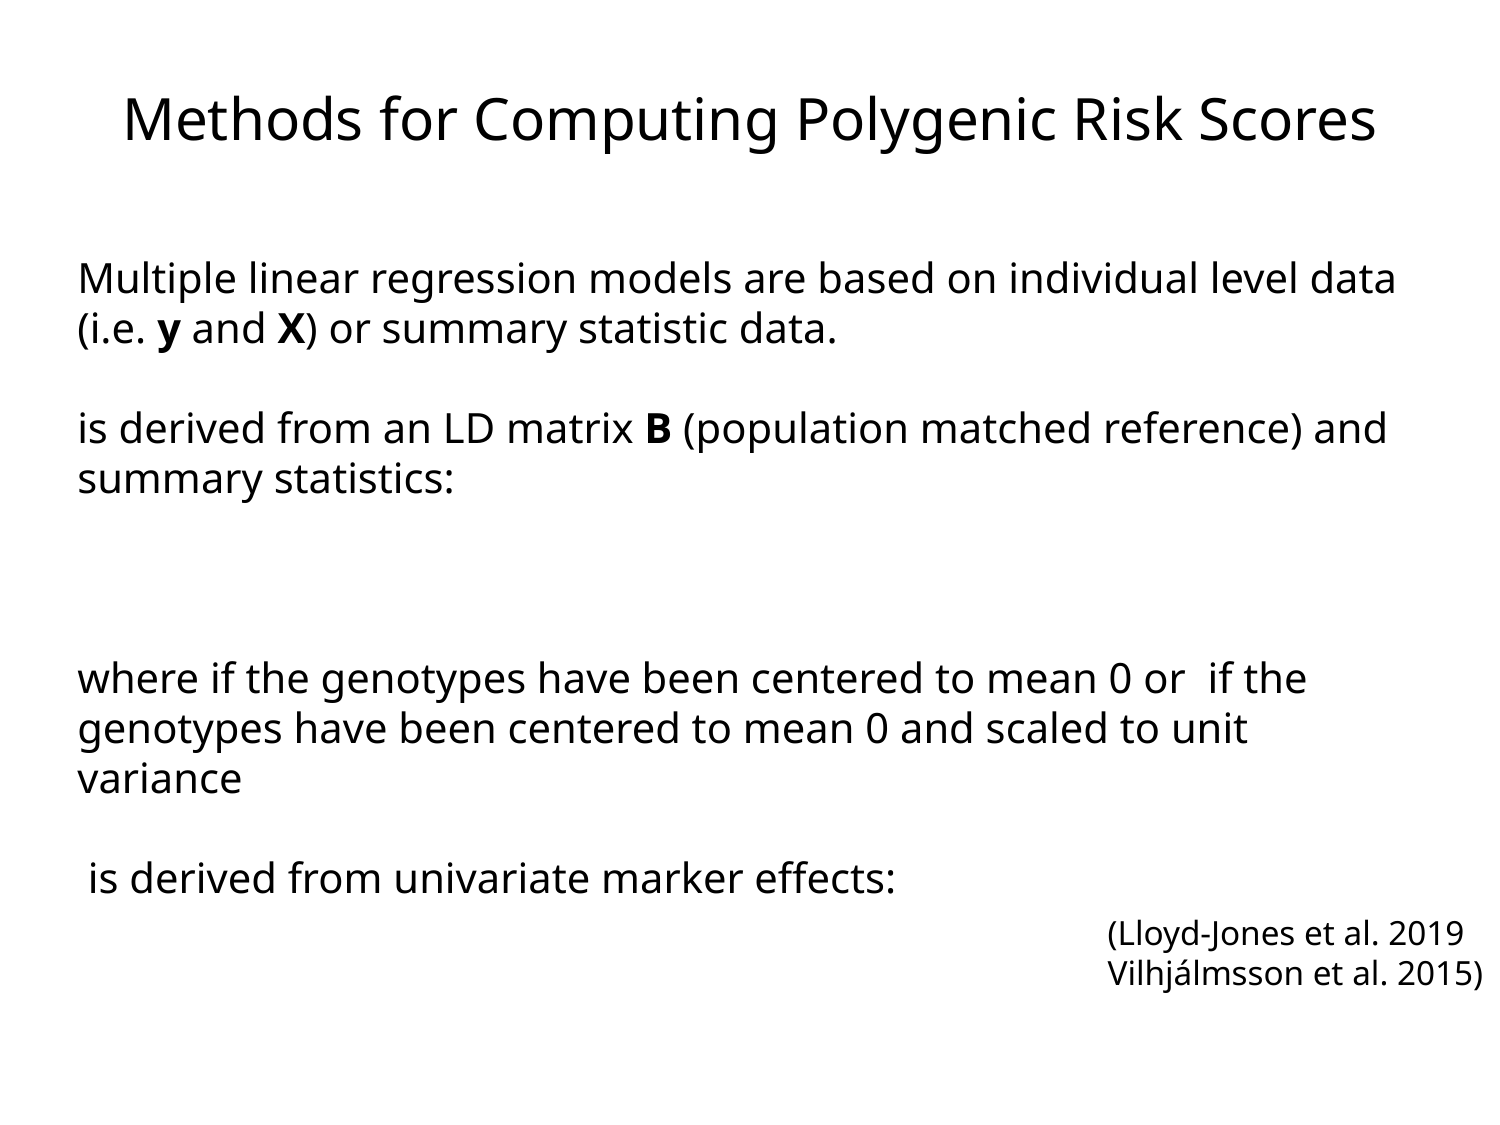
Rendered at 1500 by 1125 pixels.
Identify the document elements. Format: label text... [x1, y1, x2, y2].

text_box [12, 0, 373, 174]
text_box (Lloyd-Jones et al. 2019 Vilhjálmsson et al. 2015) [1092, 904, 1500, 1120]
